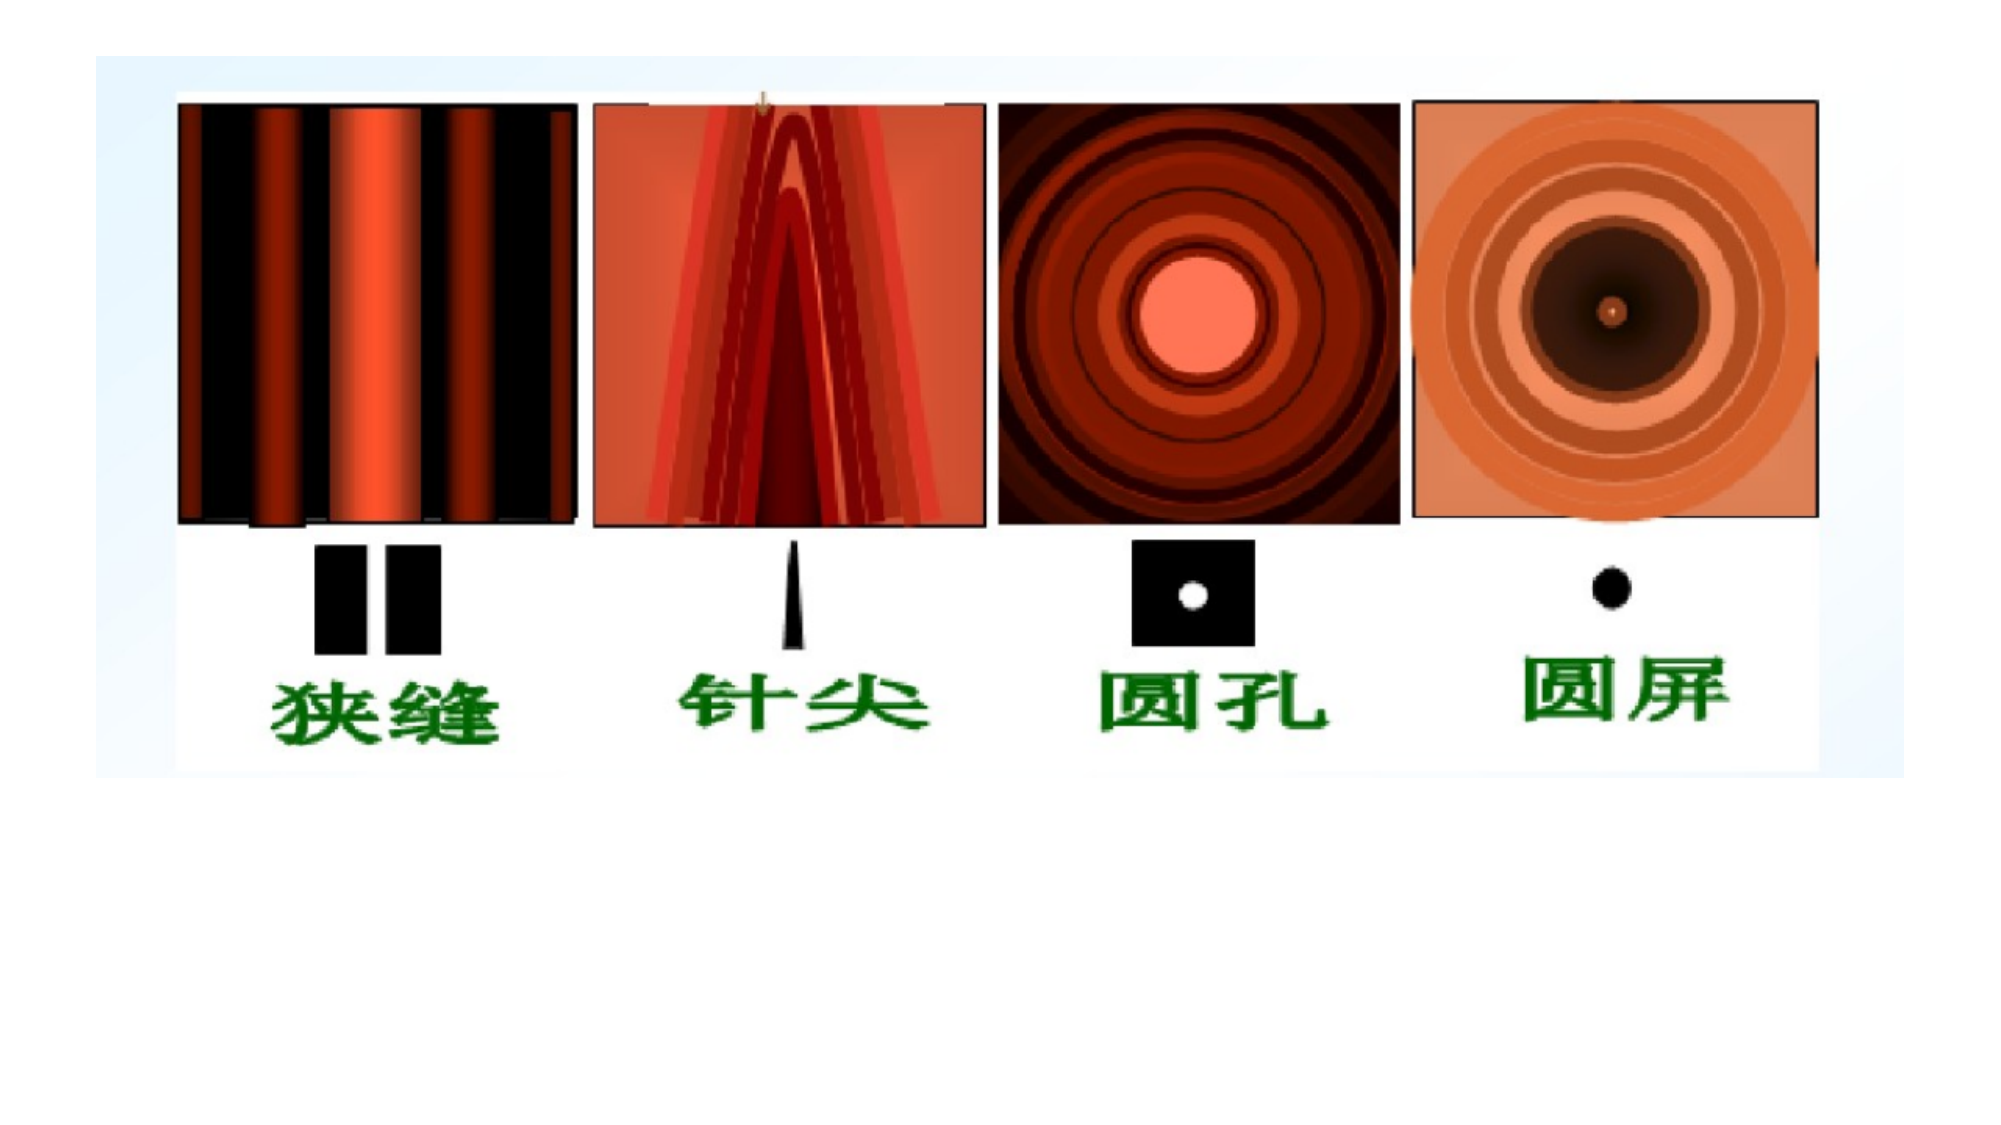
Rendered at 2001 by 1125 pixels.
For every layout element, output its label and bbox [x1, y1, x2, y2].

picture [95, 56, 1904, 778]
